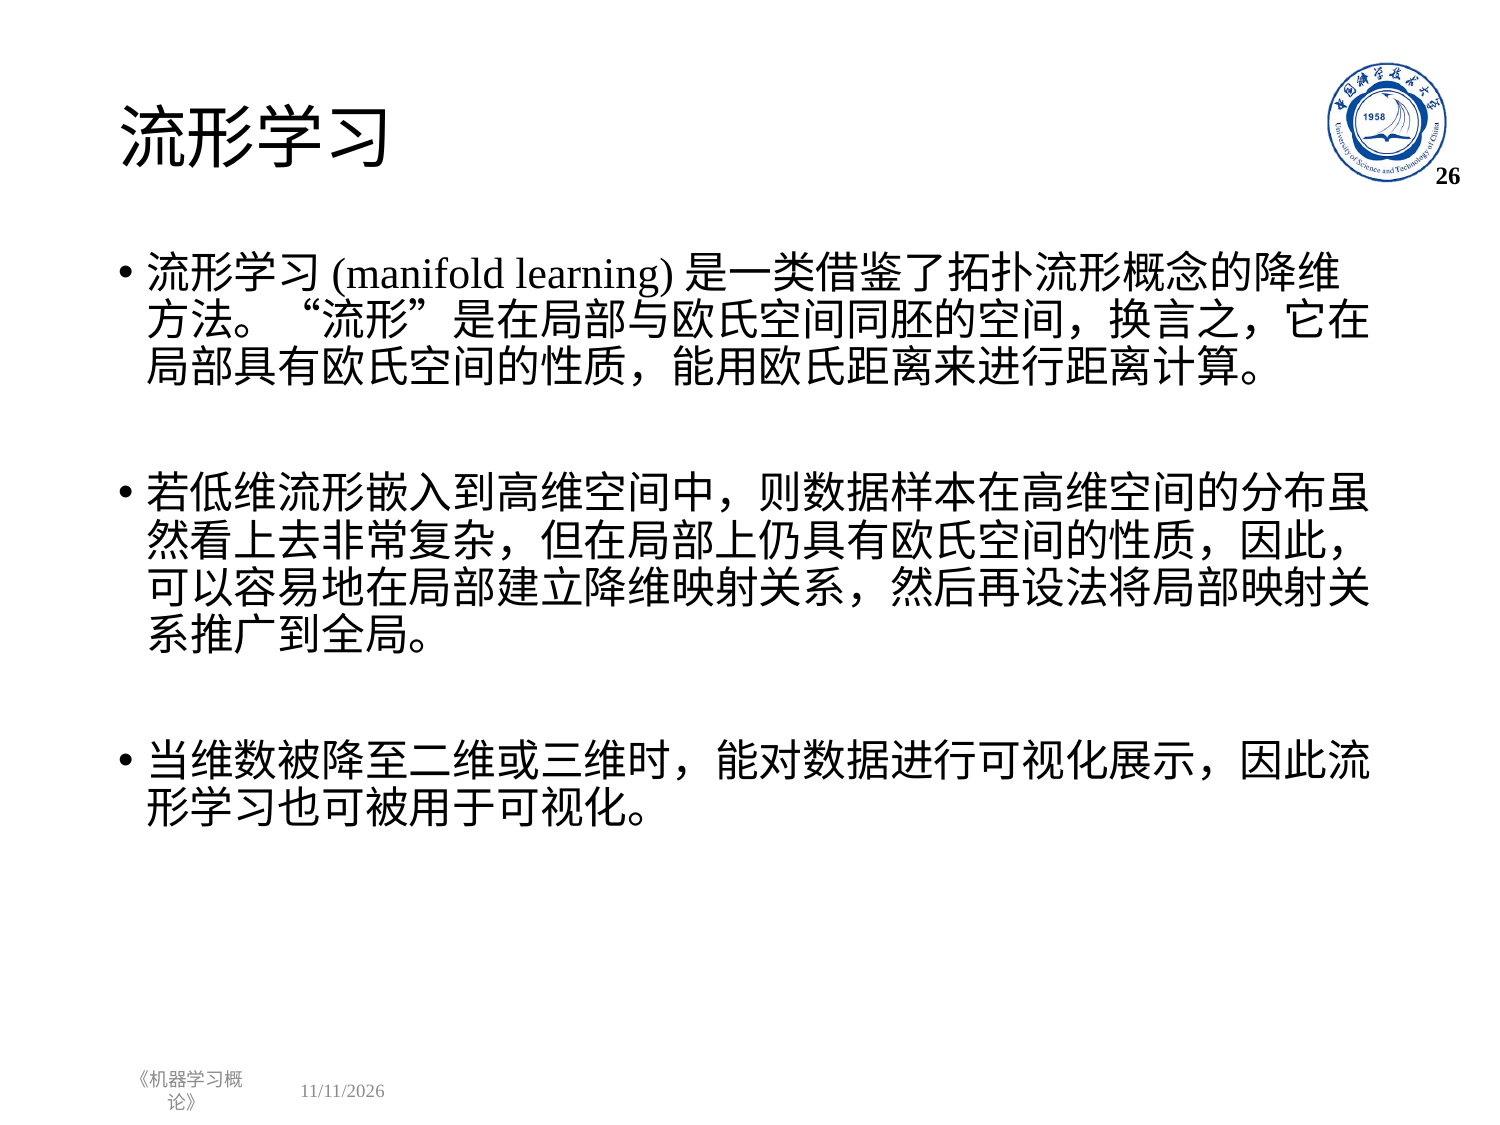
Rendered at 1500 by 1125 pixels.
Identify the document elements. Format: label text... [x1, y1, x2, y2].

footer 《机器学习概论》 [104, 1068, 270, 1113]
slide_number 26 [1372, 144, 1476, 205]
list 流形学习(manifold learning)是一类借鉴了拓扑流形概念的降维方法。“流形”是在局部与欧氏空间同胚的空间，换言之，它在局部具有欧氏空间的性质，能用欧氏距离来进行距离计算。 若低维流形嵌入到高维空间中，则数据样本在高维空间的分布虽然看上去非常复杂，但在局部上仍具有欧氏空间的性质，因此，可以容易地在局部建立降维映射关系，然后再设法将局部映射关系推广到全局。 当维数被降至二维或三维时，能对数据进行可视化展示，因此流形学习也可被用于可视化。 [103, 243, 1397, 1053]
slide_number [285, 1068, 422, 1113]
title 流形学习 [103, 59, 1397, 221]
picture [1397, 59, 1450, 144]
